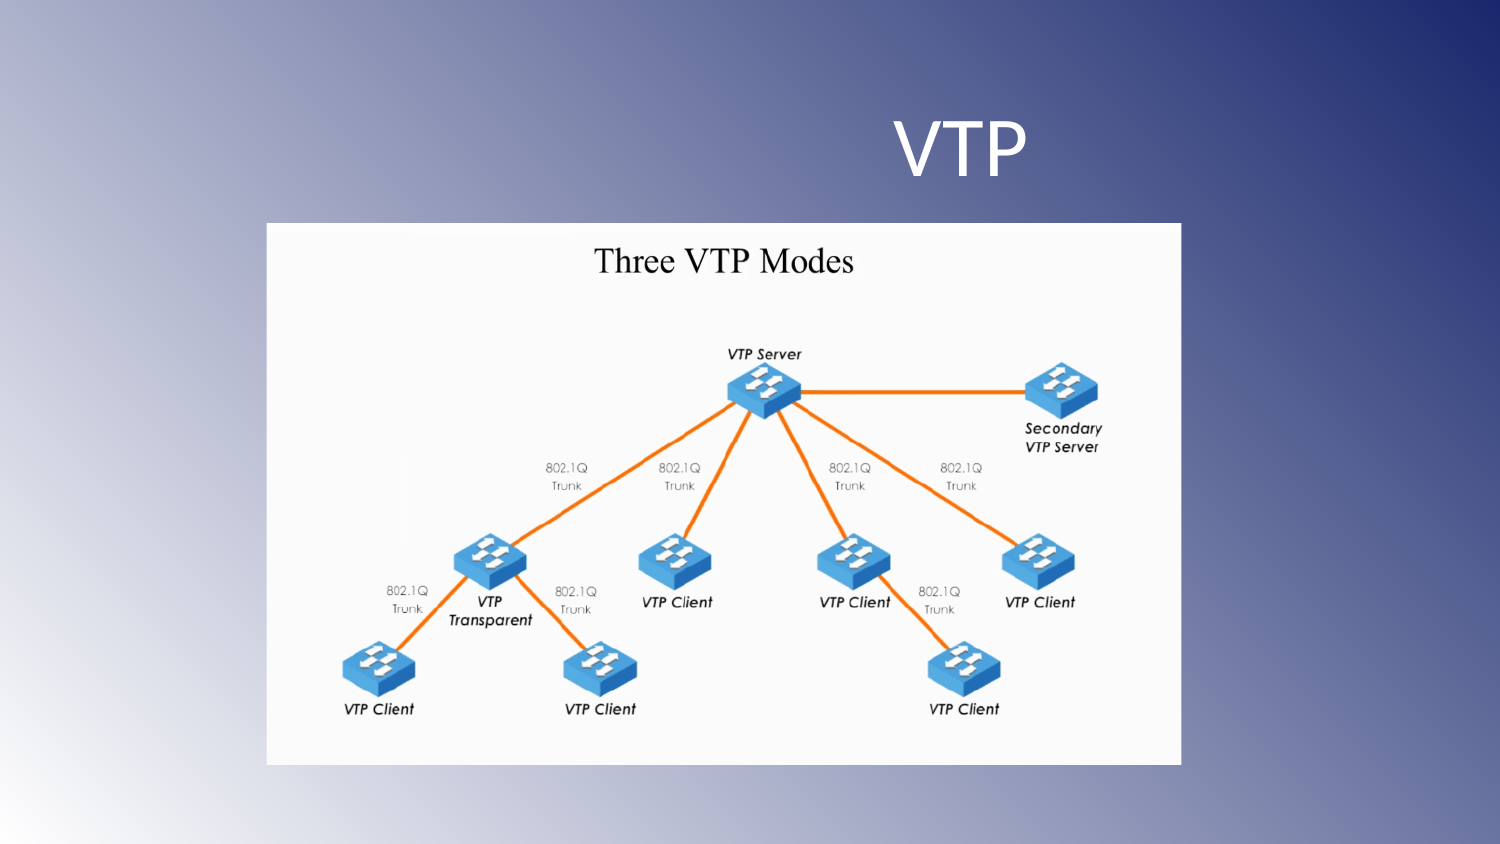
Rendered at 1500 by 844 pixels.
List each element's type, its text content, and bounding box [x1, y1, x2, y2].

picture [266, 223, 1182, 765]
title VTP [878, 75, 1386, 209]
